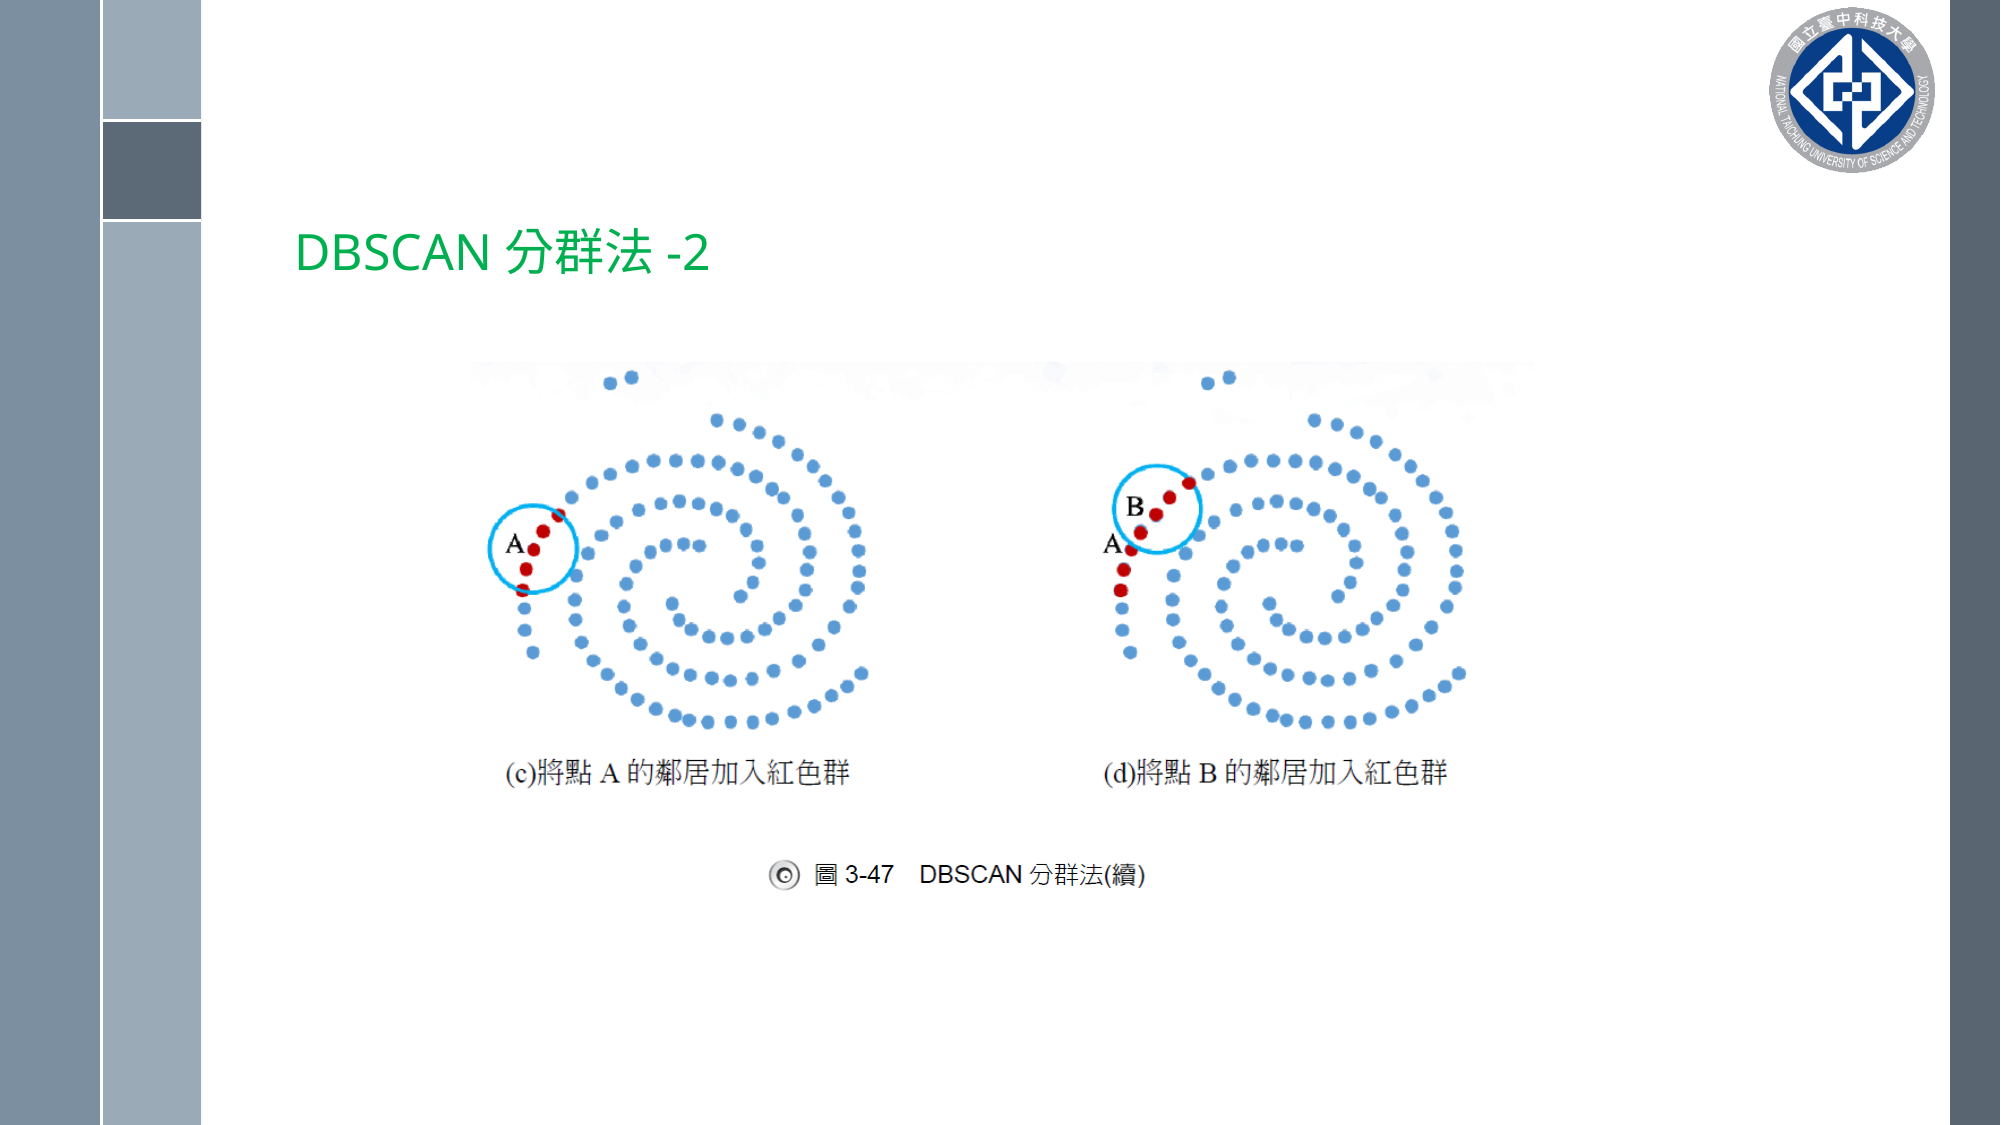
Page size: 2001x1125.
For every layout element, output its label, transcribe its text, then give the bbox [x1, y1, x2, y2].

list DBSCAN分群法-2 [279, 220, 1636, 1047]
picture [1769, 7, 1935, 173]
picture [496, 846, 1442, 898]
picture [470, 362, 1534, 801]
